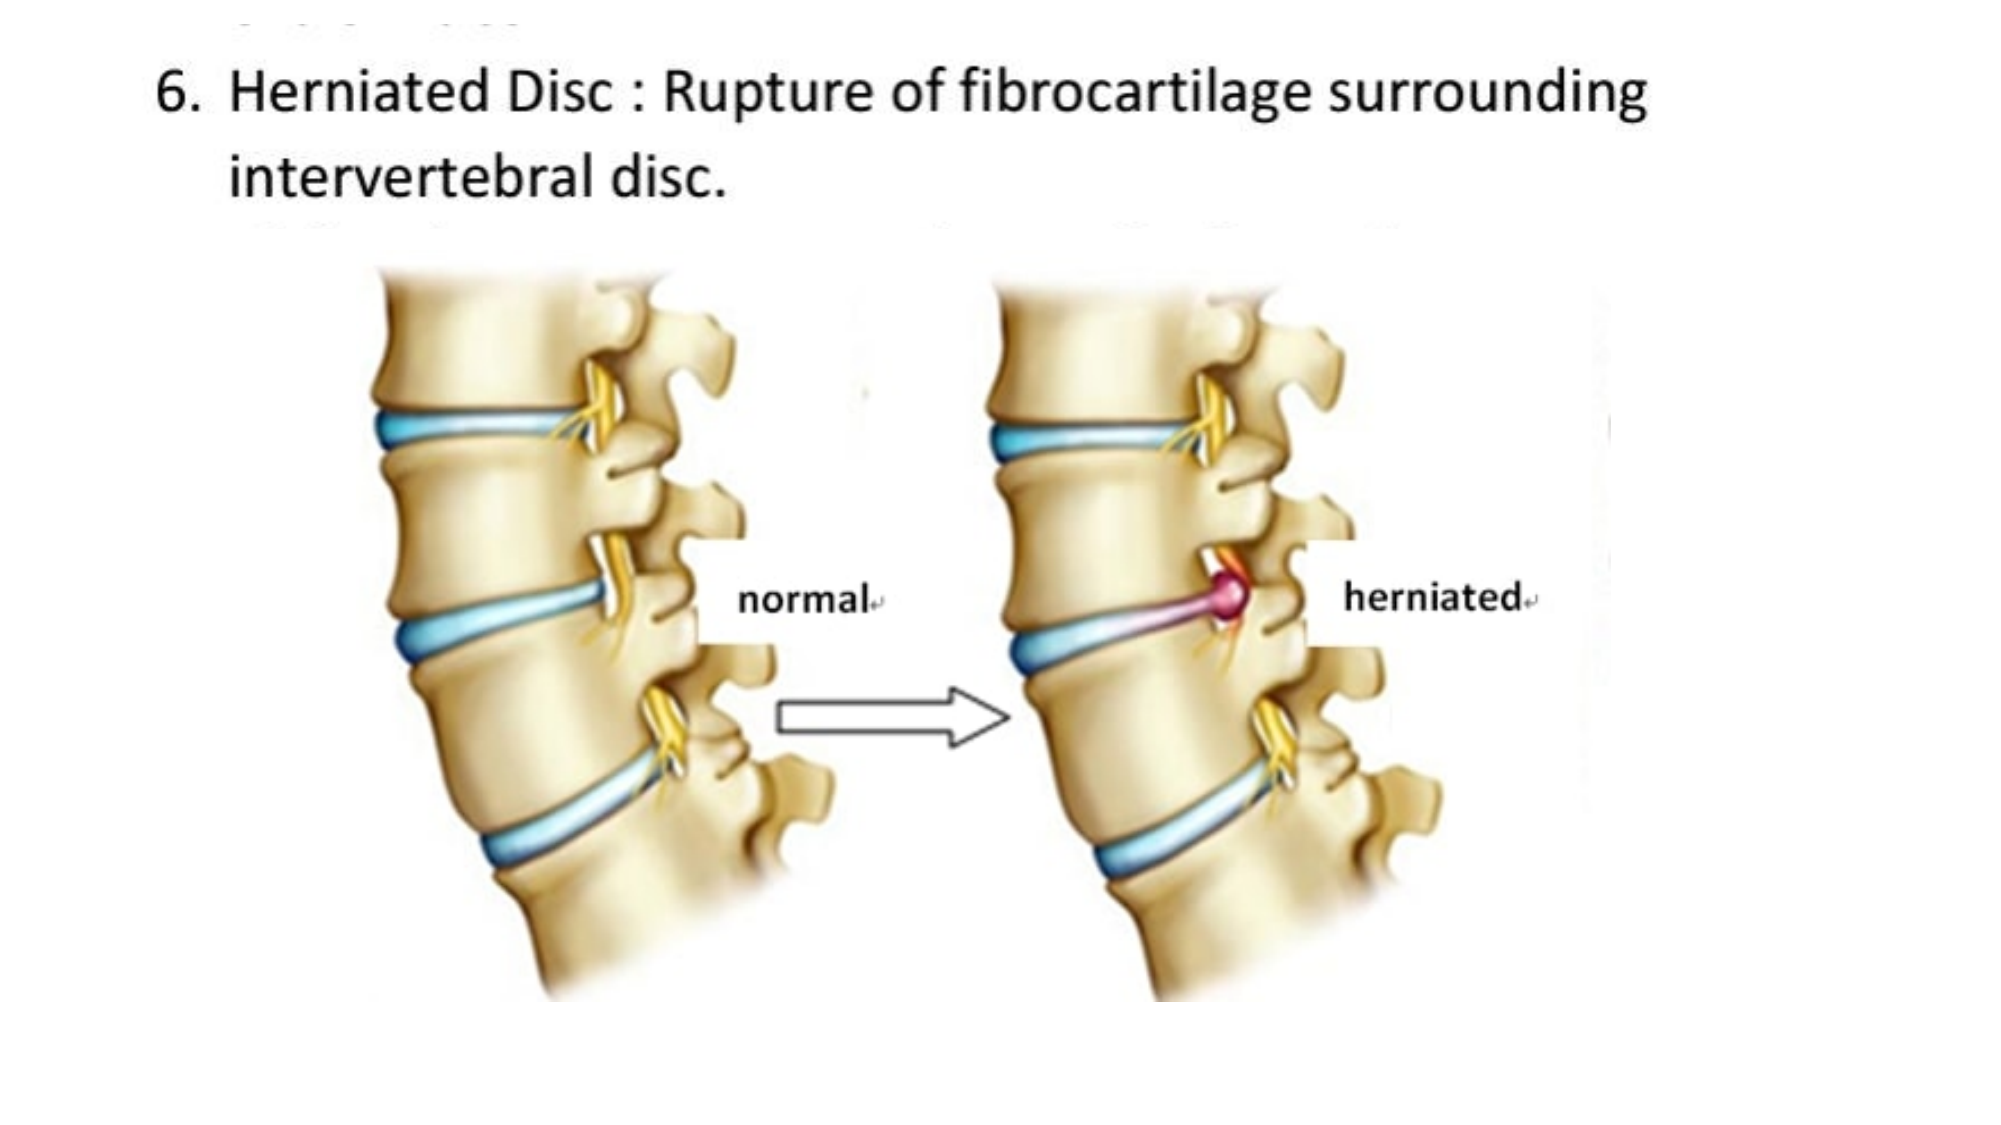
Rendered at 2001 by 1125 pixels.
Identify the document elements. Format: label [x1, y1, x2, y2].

picture [71, 24, 1760, 229]
picture [356, 250, 1611, 1002]
